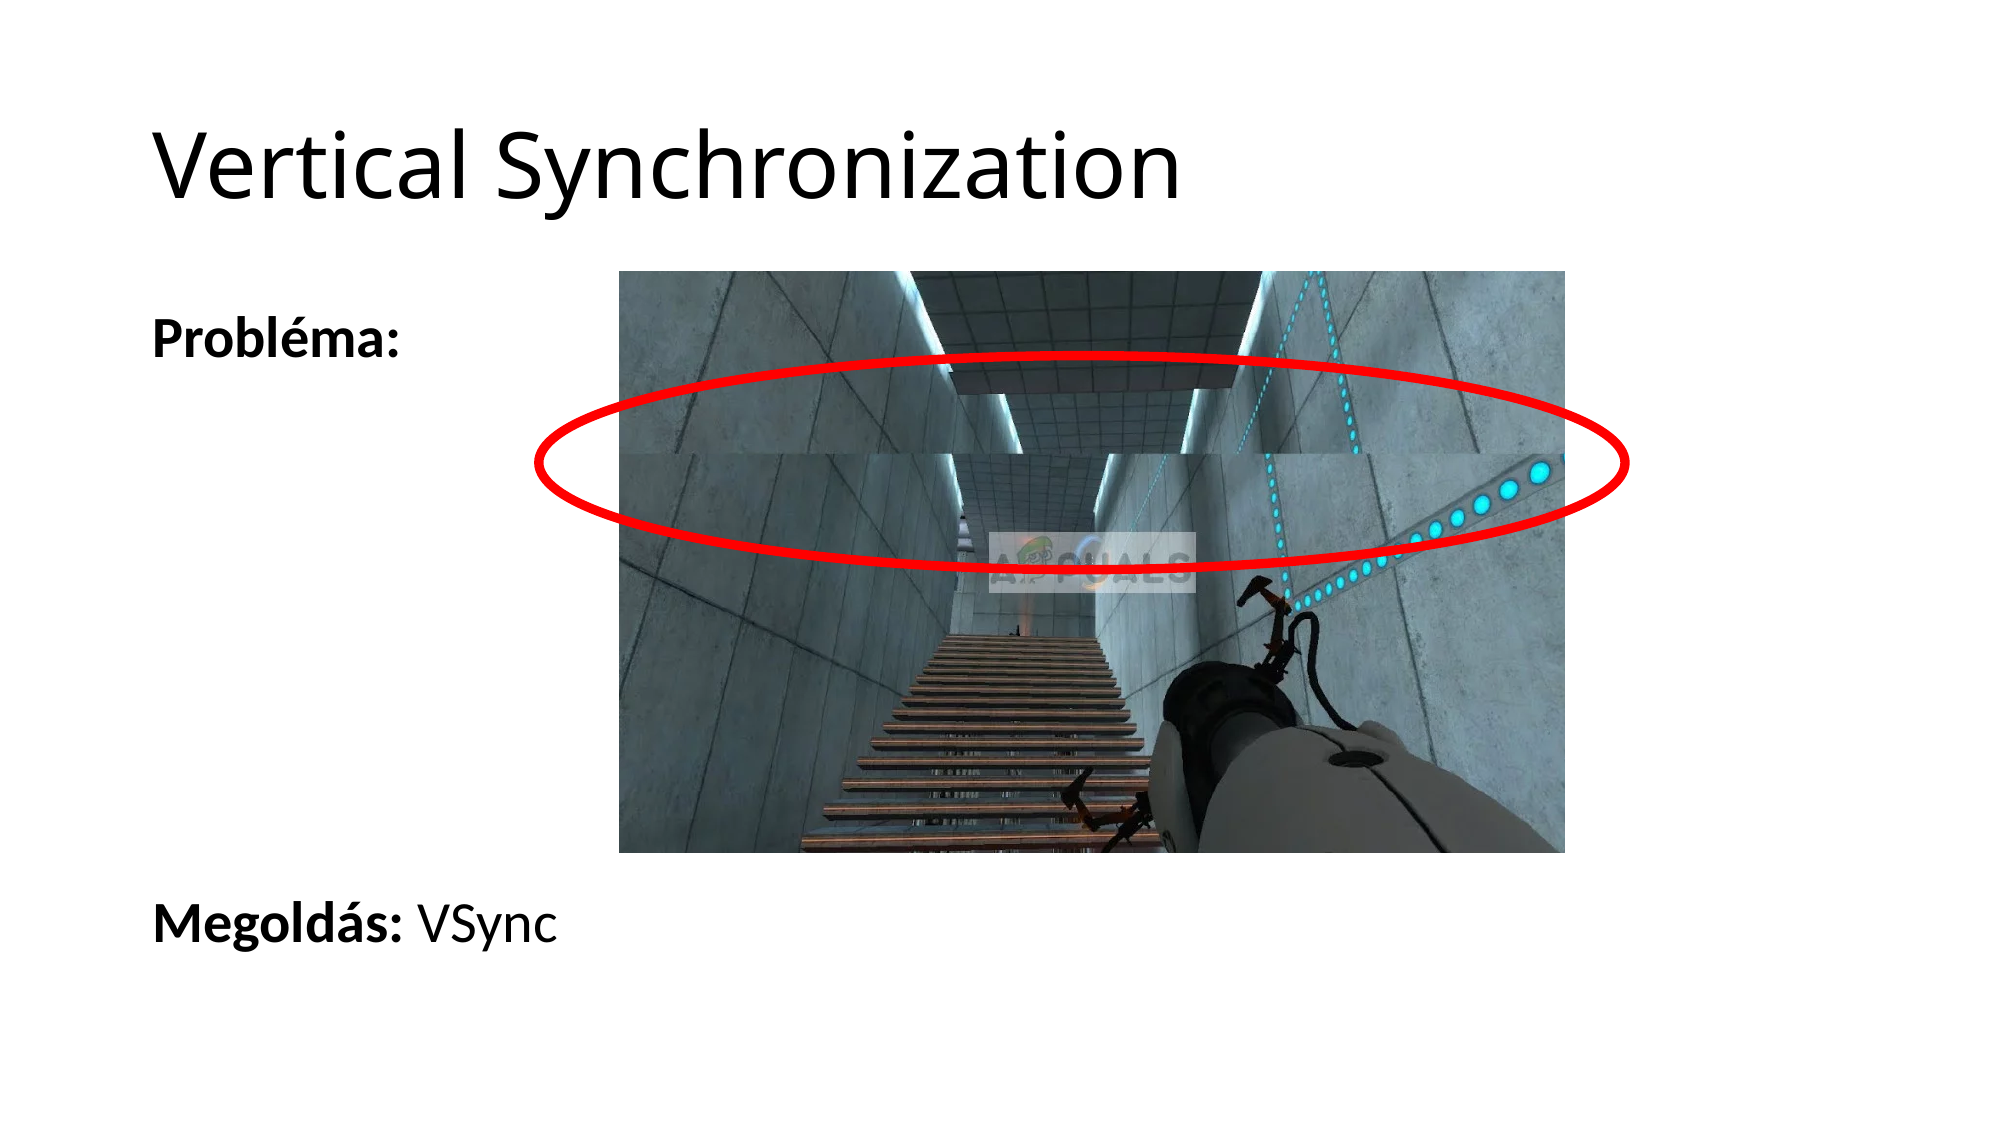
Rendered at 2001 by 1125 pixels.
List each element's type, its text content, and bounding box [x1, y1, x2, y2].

picture [619, 271, 1565, 853]
text_box [1565, 412, 1627, 513]
list Probléma: Megoldás: VSync [137, 299, 1863, 1014]
title Vertical Synchronization [137, 59, 1863, 278]
text_box [537, 405, 619, 520]
